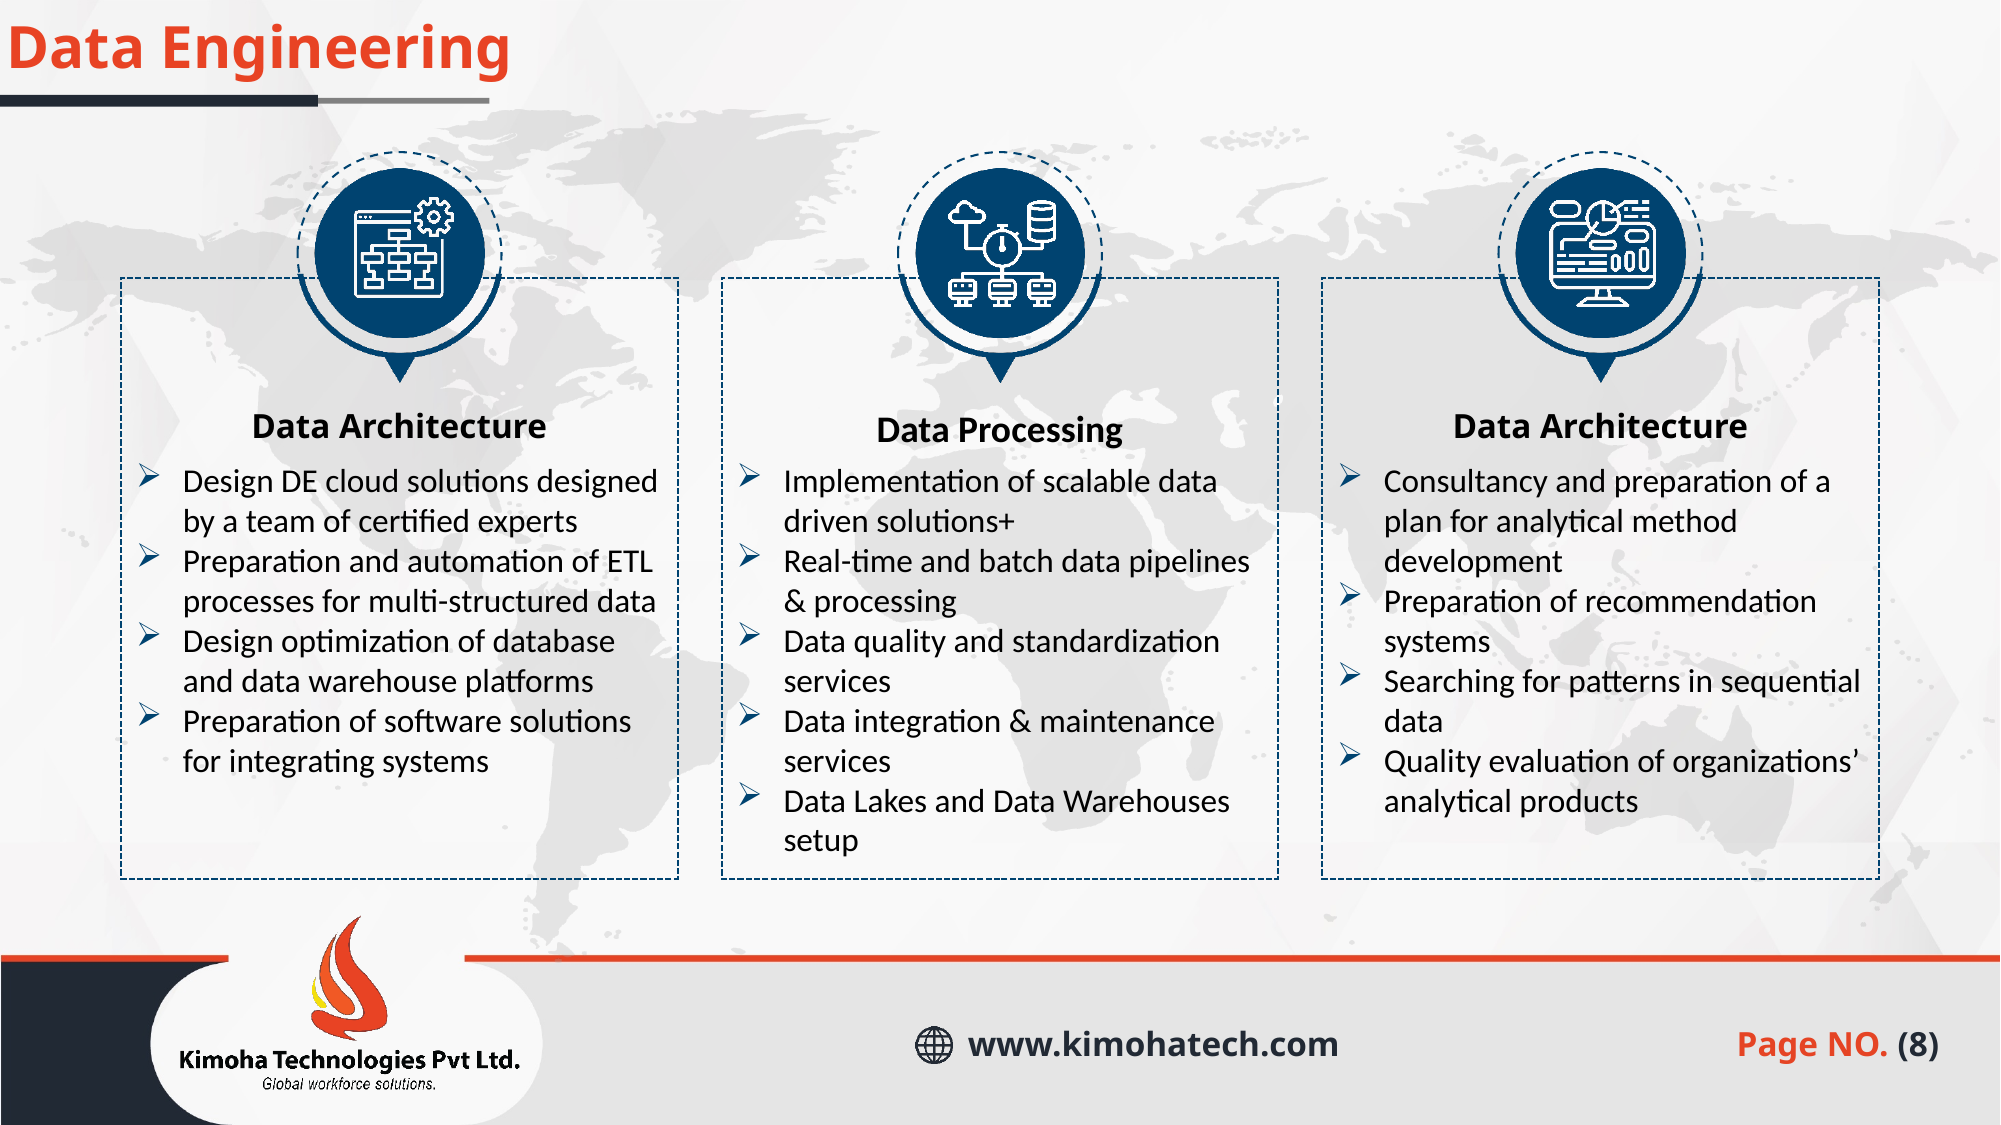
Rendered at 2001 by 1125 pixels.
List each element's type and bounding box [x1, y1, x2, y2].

picture [0, 109, 1998, 963]
text_box [0, 94, 490, 107]
picture [915, 1025, 953, 1064]
text_box [0, 0, 2000, 1125]
text_box [121, 152, 1879, 879]
